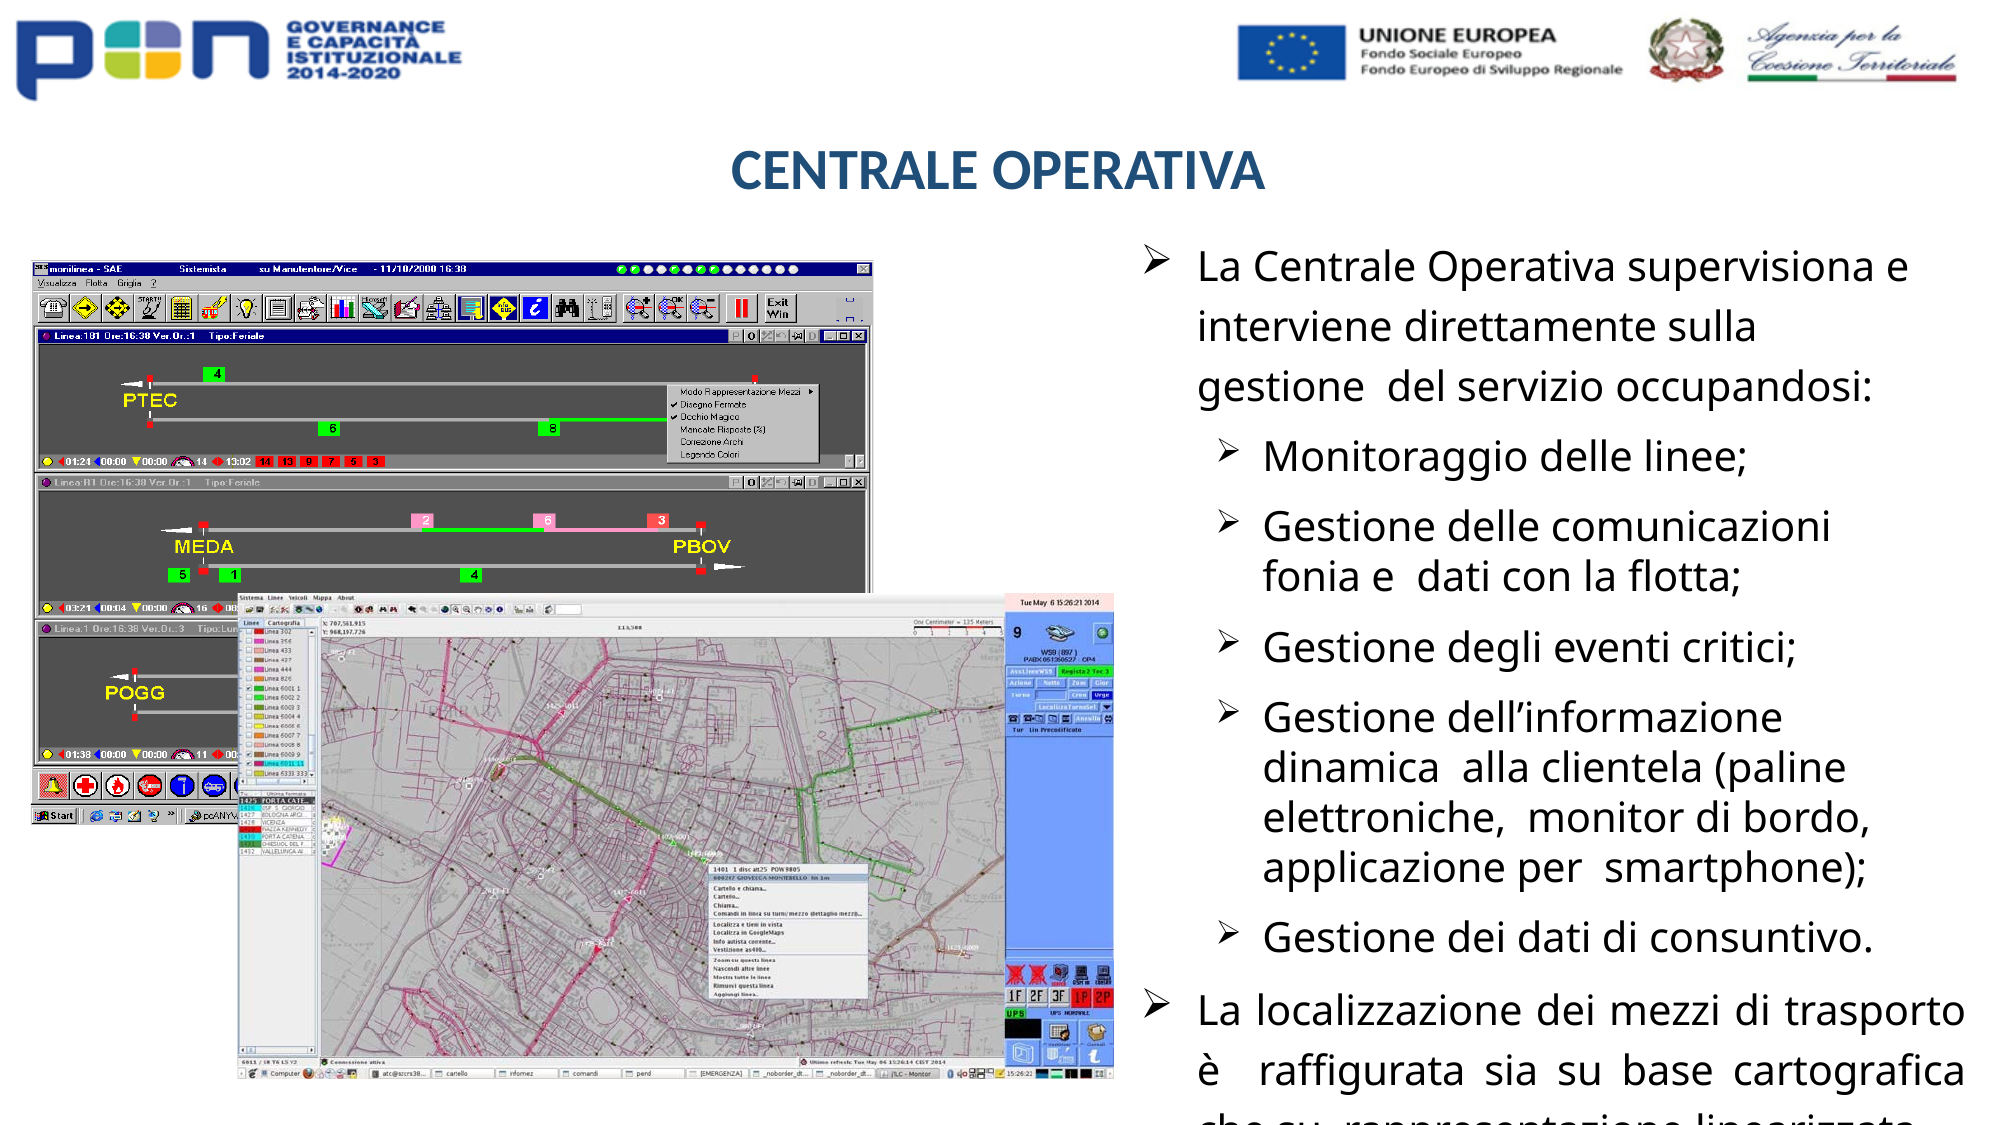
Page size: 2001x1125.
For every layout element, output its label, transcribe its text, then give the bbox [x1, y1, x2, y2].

picture [0, 9, 1967, 107]
text_box [30, 260, 874, 825]
text_box [237, 593, 1114, 1079]
text_box La Centrale Operativa supervisiona e interviene direttamente sulla gestione del servizio occupandosi: Monitoraggio delle linee; Gestione delle comunicazioni fonia e dati con la flotta; Gestione degli eventi critici; Gestione dell’informazione dinamica alla clientela (paline elettroniche, monitor di bordo, applicazione per smartphone); Gestione dei dati di consuntivo. La localizzazione dei mezzi di trasporto è raffigurata sia su base cartografica che su rappresentazione linearizzata. [1138, 227, 1967, 1125]
text_box CENTRALE OPERATIVA [30, 107, 1967, 228]
